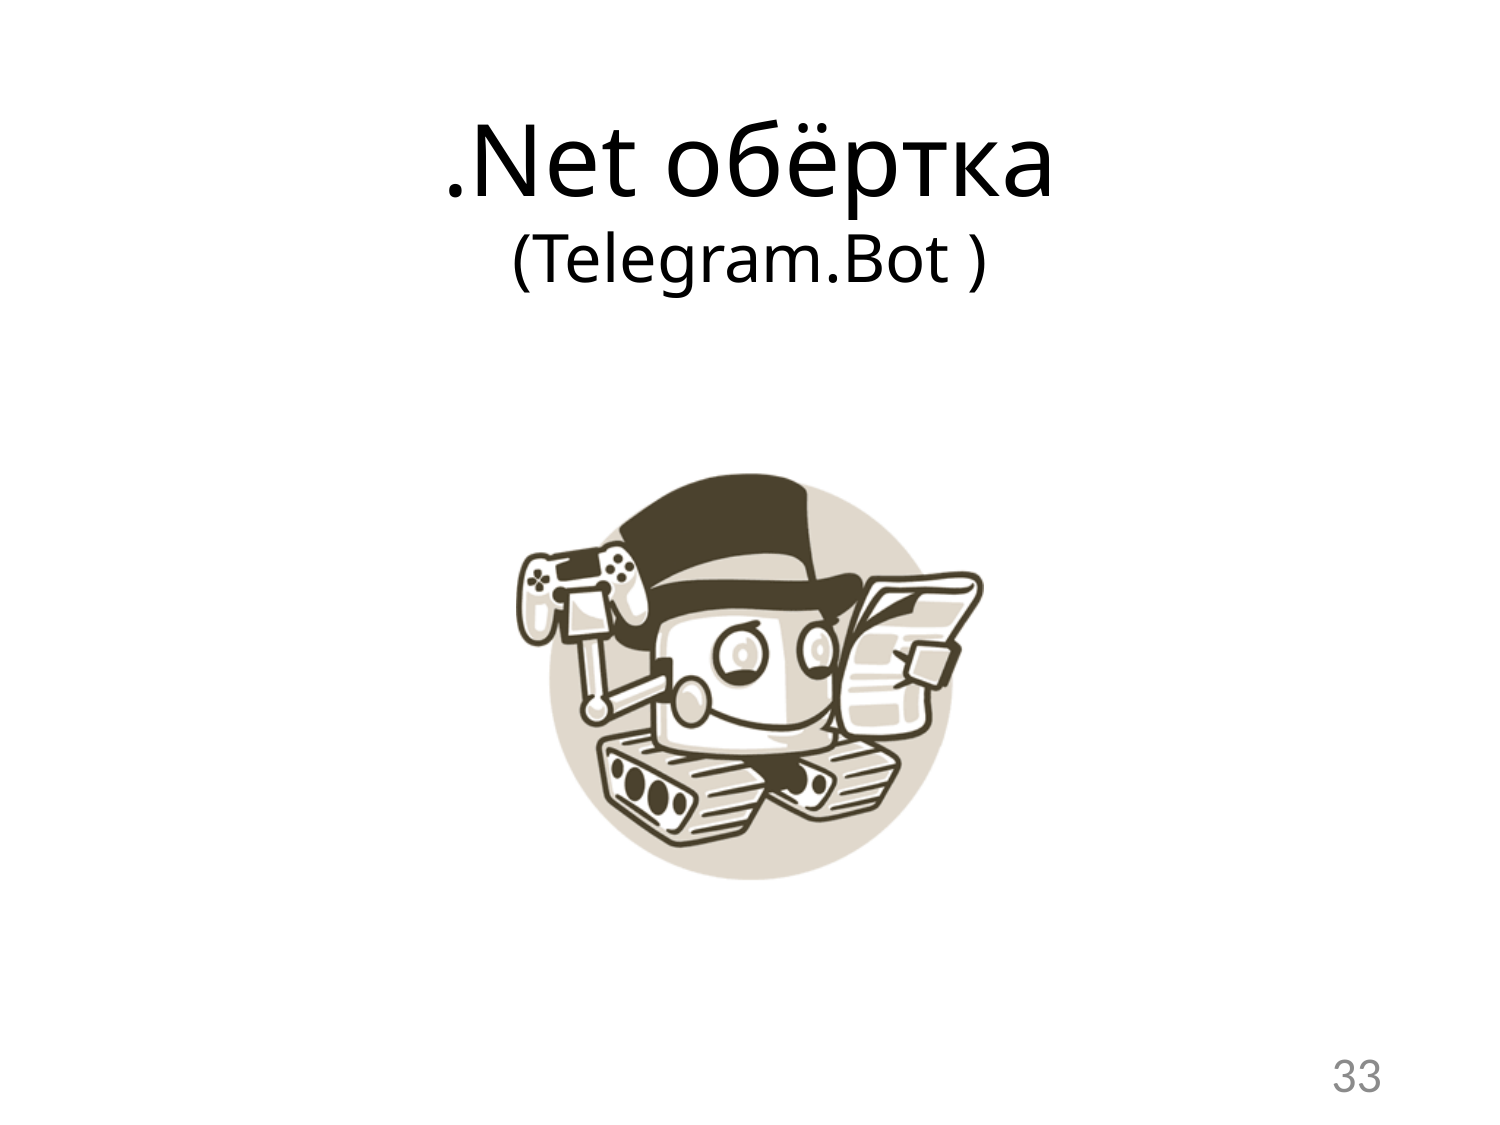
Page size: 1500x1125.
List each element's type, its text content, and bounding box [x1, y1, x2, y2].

slide_number 33 [1059, 1042, 1397, 1103]
picture [516, 440, 984, 908]
text_box .Net обёртка (Telegram.Bot ) [427, 88, 1073, 304]
